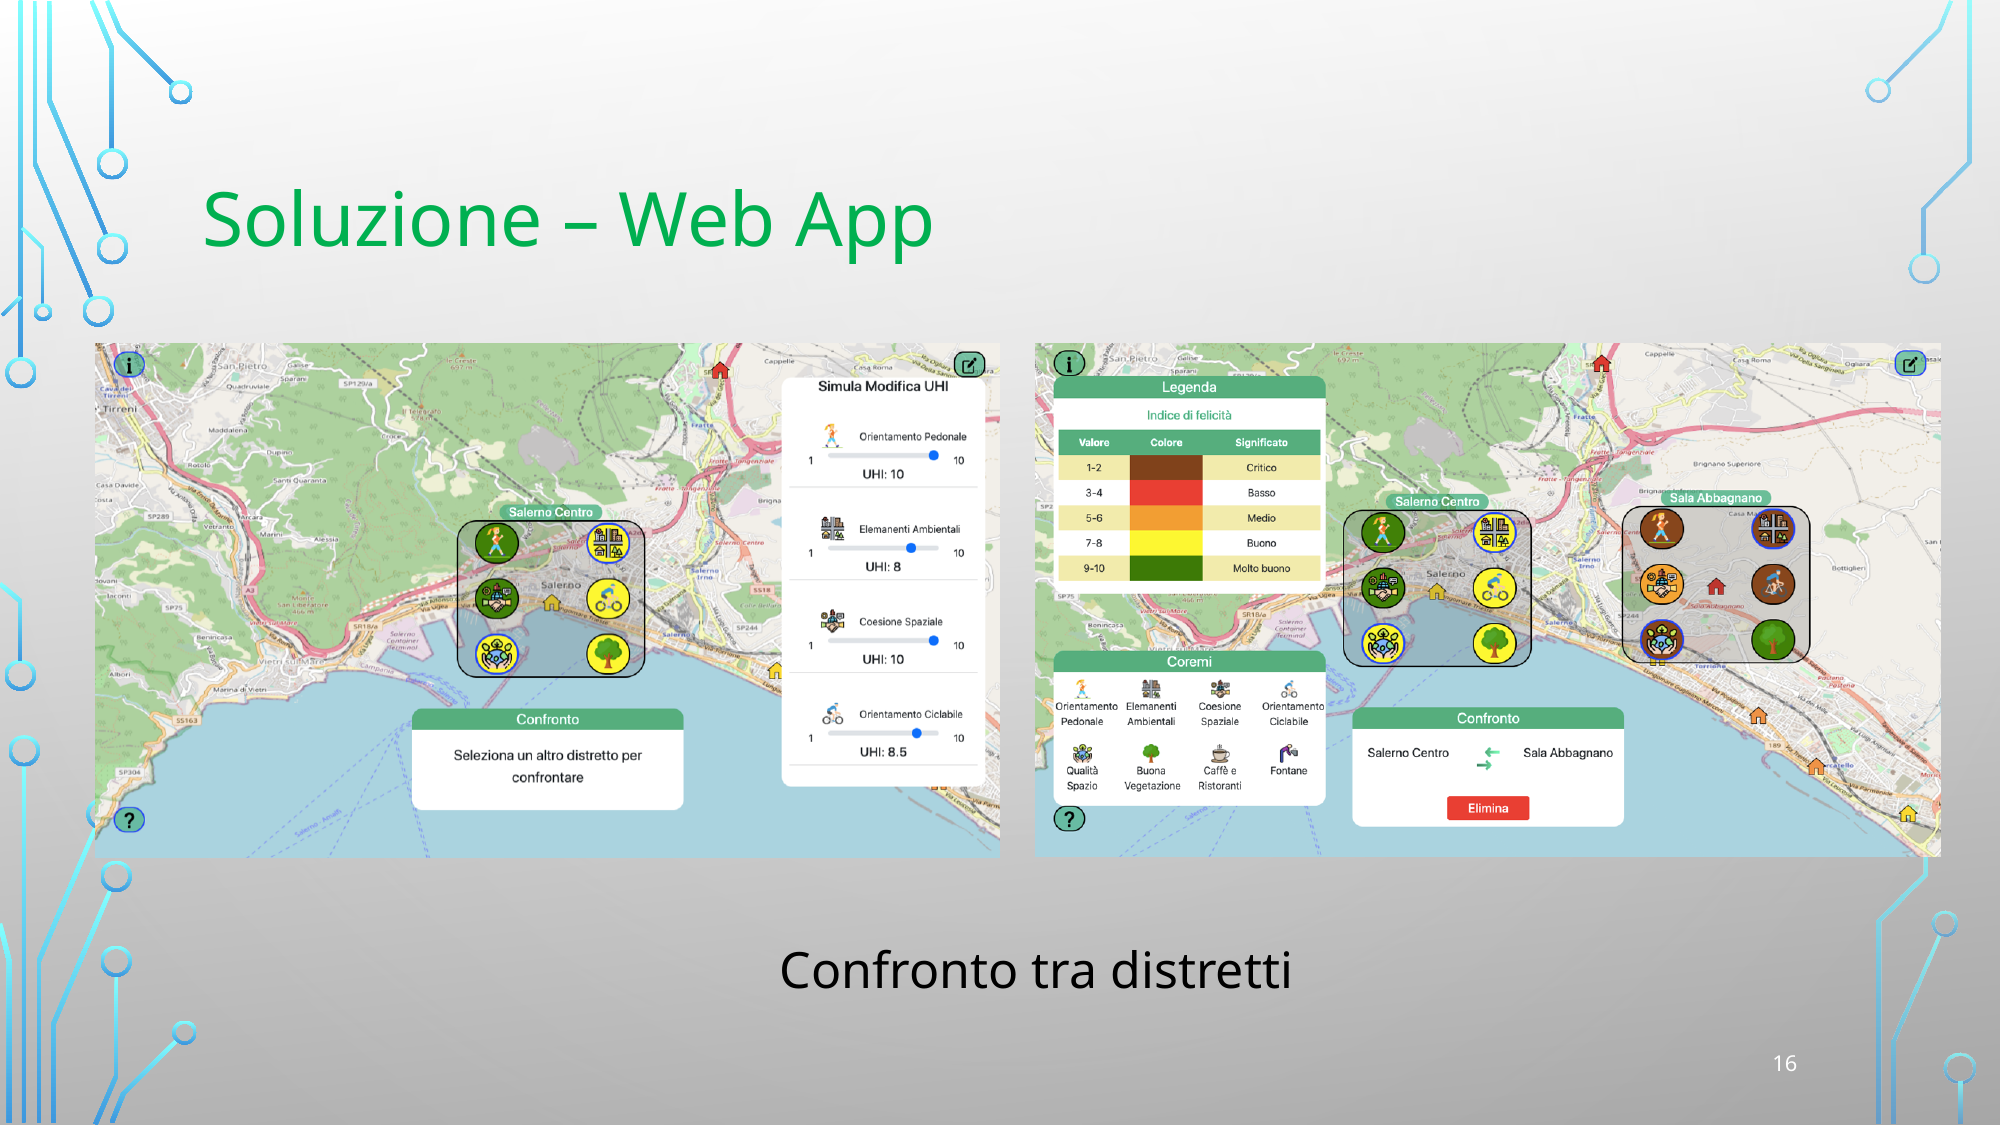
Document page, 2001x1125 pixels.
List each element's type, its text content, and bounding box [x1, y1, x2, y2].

picture [94, 343, 1000, 858]
list Confronto tra distretti [188, 919, 1885, 1035]
slide_number 16 [1685, 1035, 1813, 1095]
picture [1035, 343, 1941, 857]
title Soluzione – Web App [187, 101, 1813, 344]
